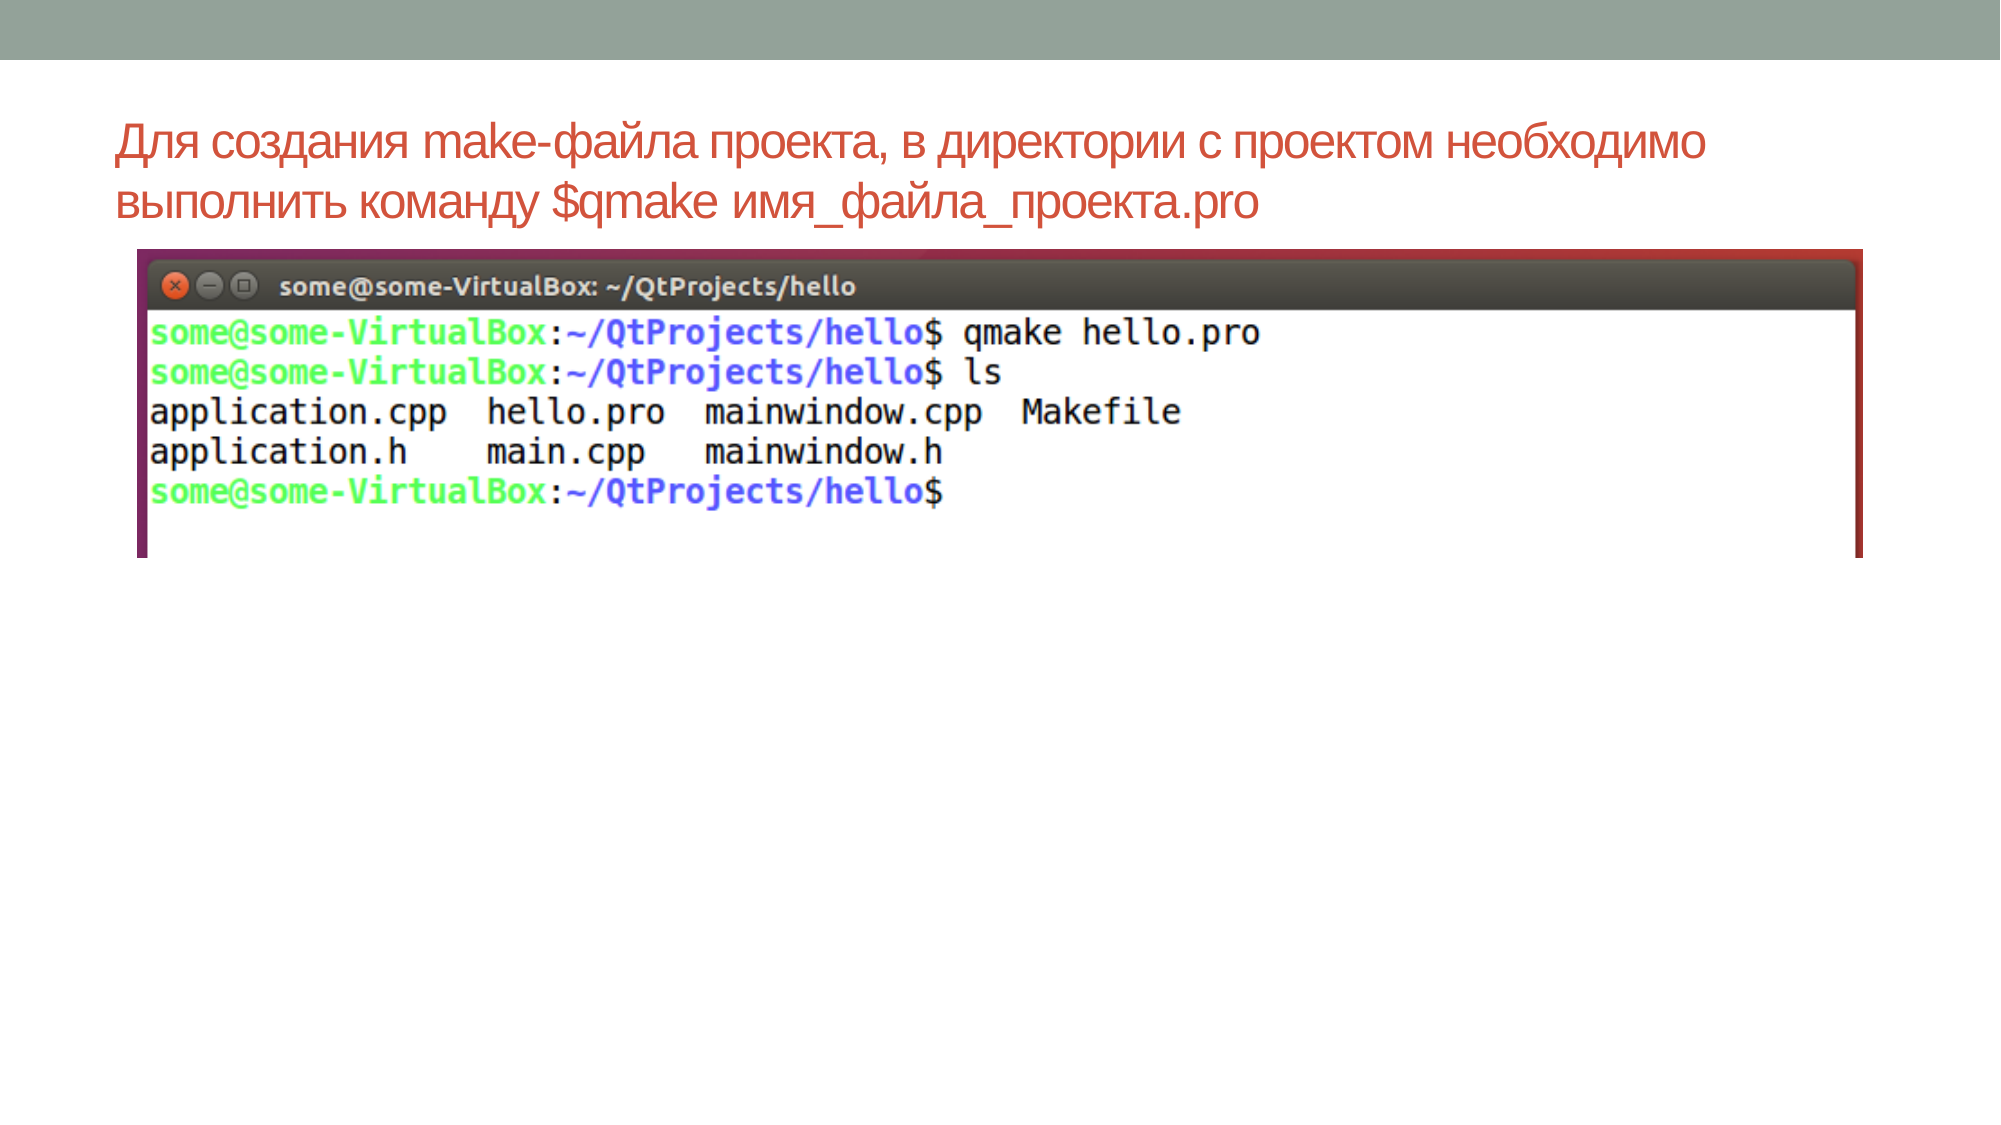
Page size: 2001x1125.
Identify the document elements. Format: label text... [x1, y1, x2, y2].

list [137, 249, 1863, 558]
title Для создания make-файла проекта, в директории с проектом необходимо выполнить команду $qmake имя_файла_проекта.pro [99, 87, 1900, 250]
